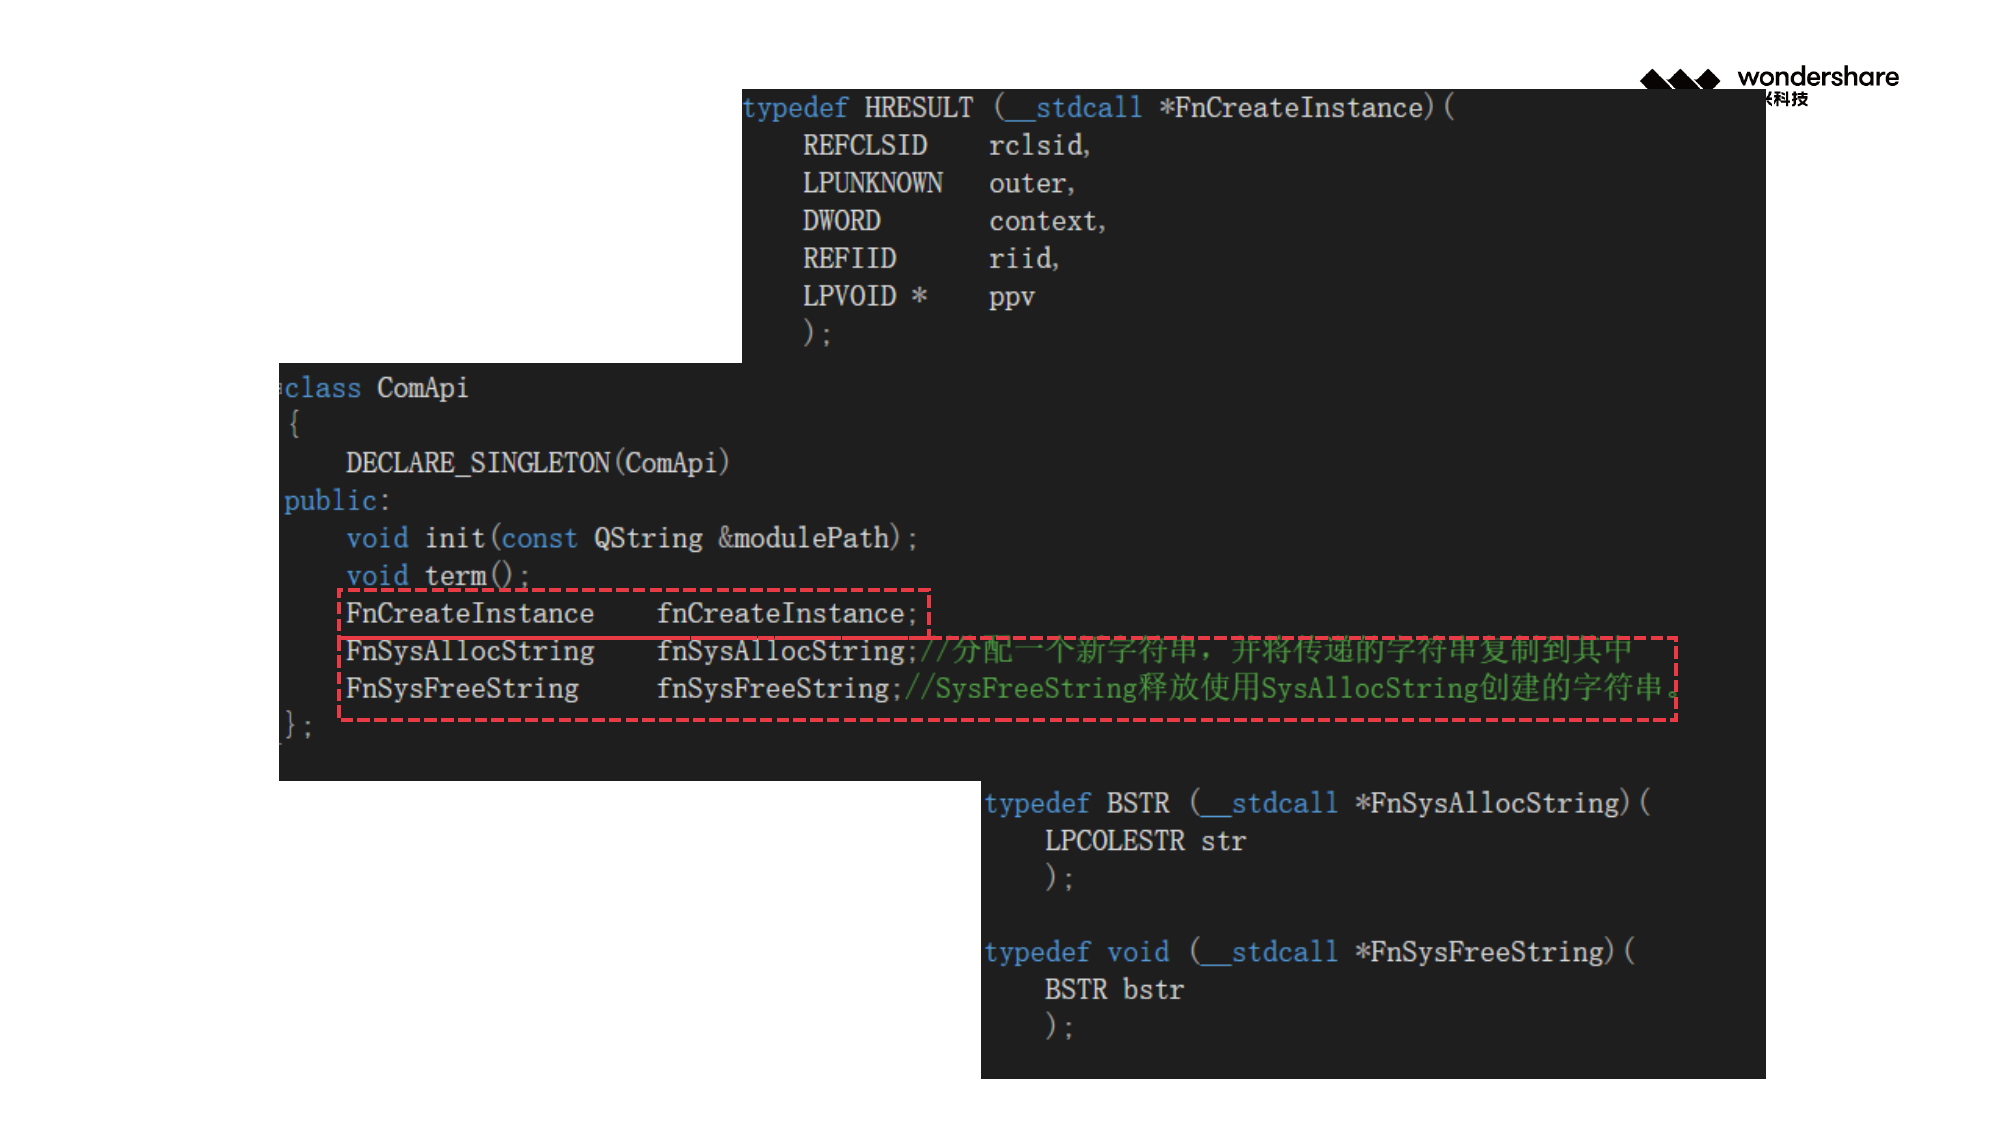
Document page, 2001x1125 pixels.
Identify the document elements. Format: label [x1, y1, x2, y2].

picture [279, 54, 1918, 1080]
